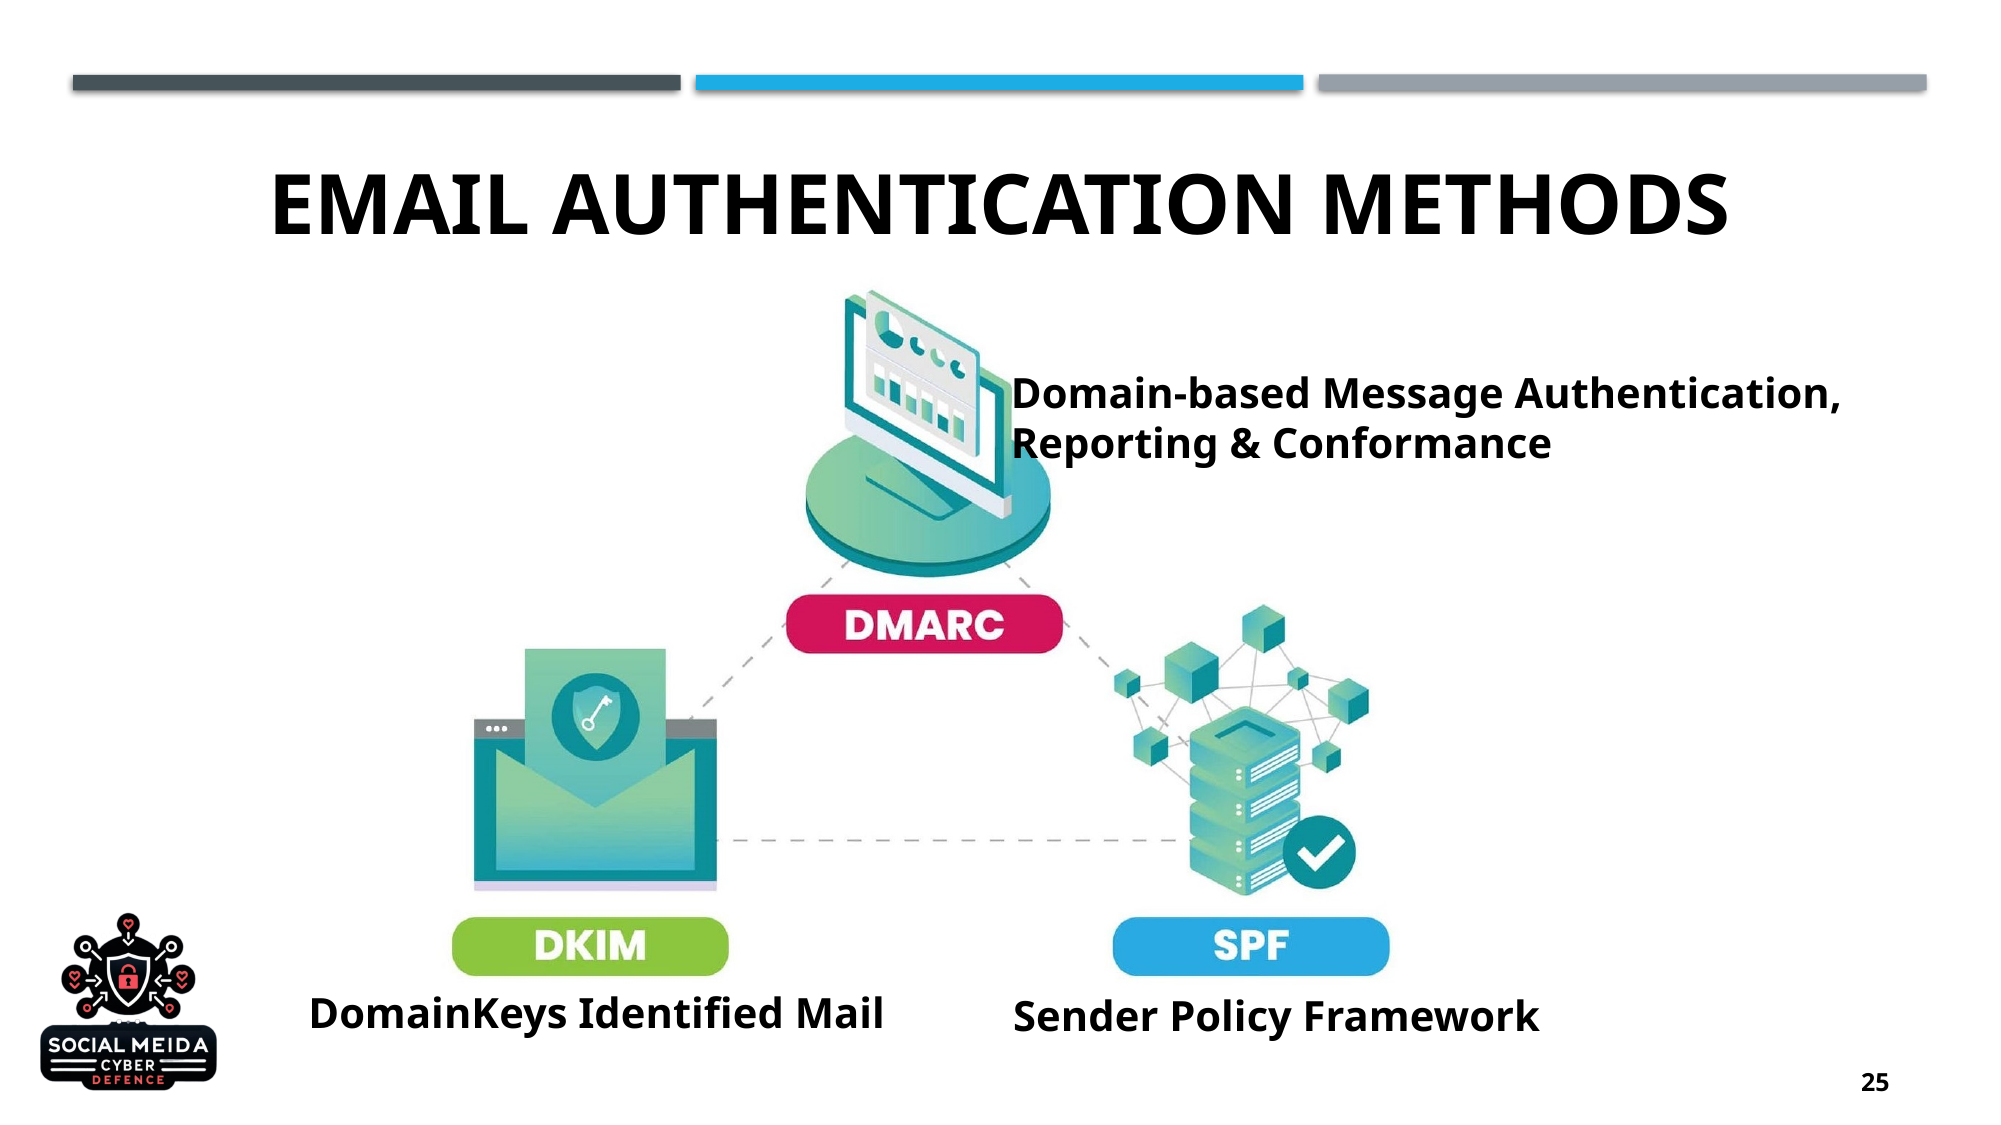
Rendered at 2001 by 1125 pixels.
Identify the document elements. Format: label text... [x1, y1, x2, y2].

picture [35, 908, 221, 1098]
slide_number 25 [1732, 1053, 1905, 1114]
text_box Sender Policy Framework [998, 982, 1556, 1048]
text_box Domain-based Message Authentication, Reporting & Conformance [1439, 359, 1858, 474]
title email authentication methods [95, 115, 1905, 259]
text_box DomainKeys Identified Mail [293, 979, 900, 1044]
picture [421, 265, 1434, 1009]
